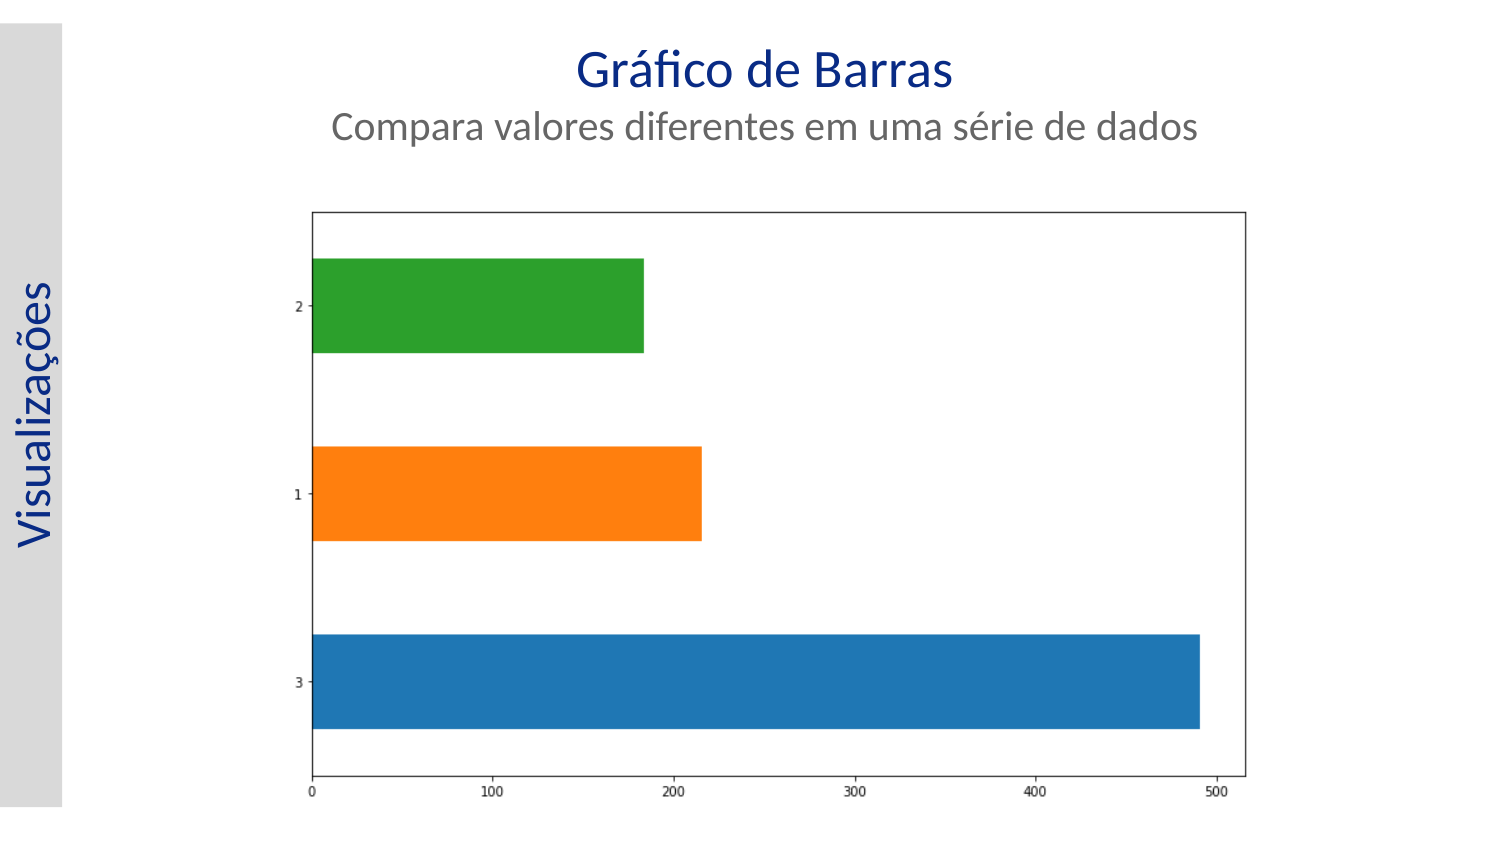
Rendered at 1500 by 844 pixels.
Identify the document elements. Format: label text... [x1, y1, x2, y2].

picture [246, 200, 1258, 800]
text_box Gráfico de Barras Compara valores diferentes em uma série de dados [63, 33, 1479, 201]
text_box Visualizações [0, 23, 63, 808]
